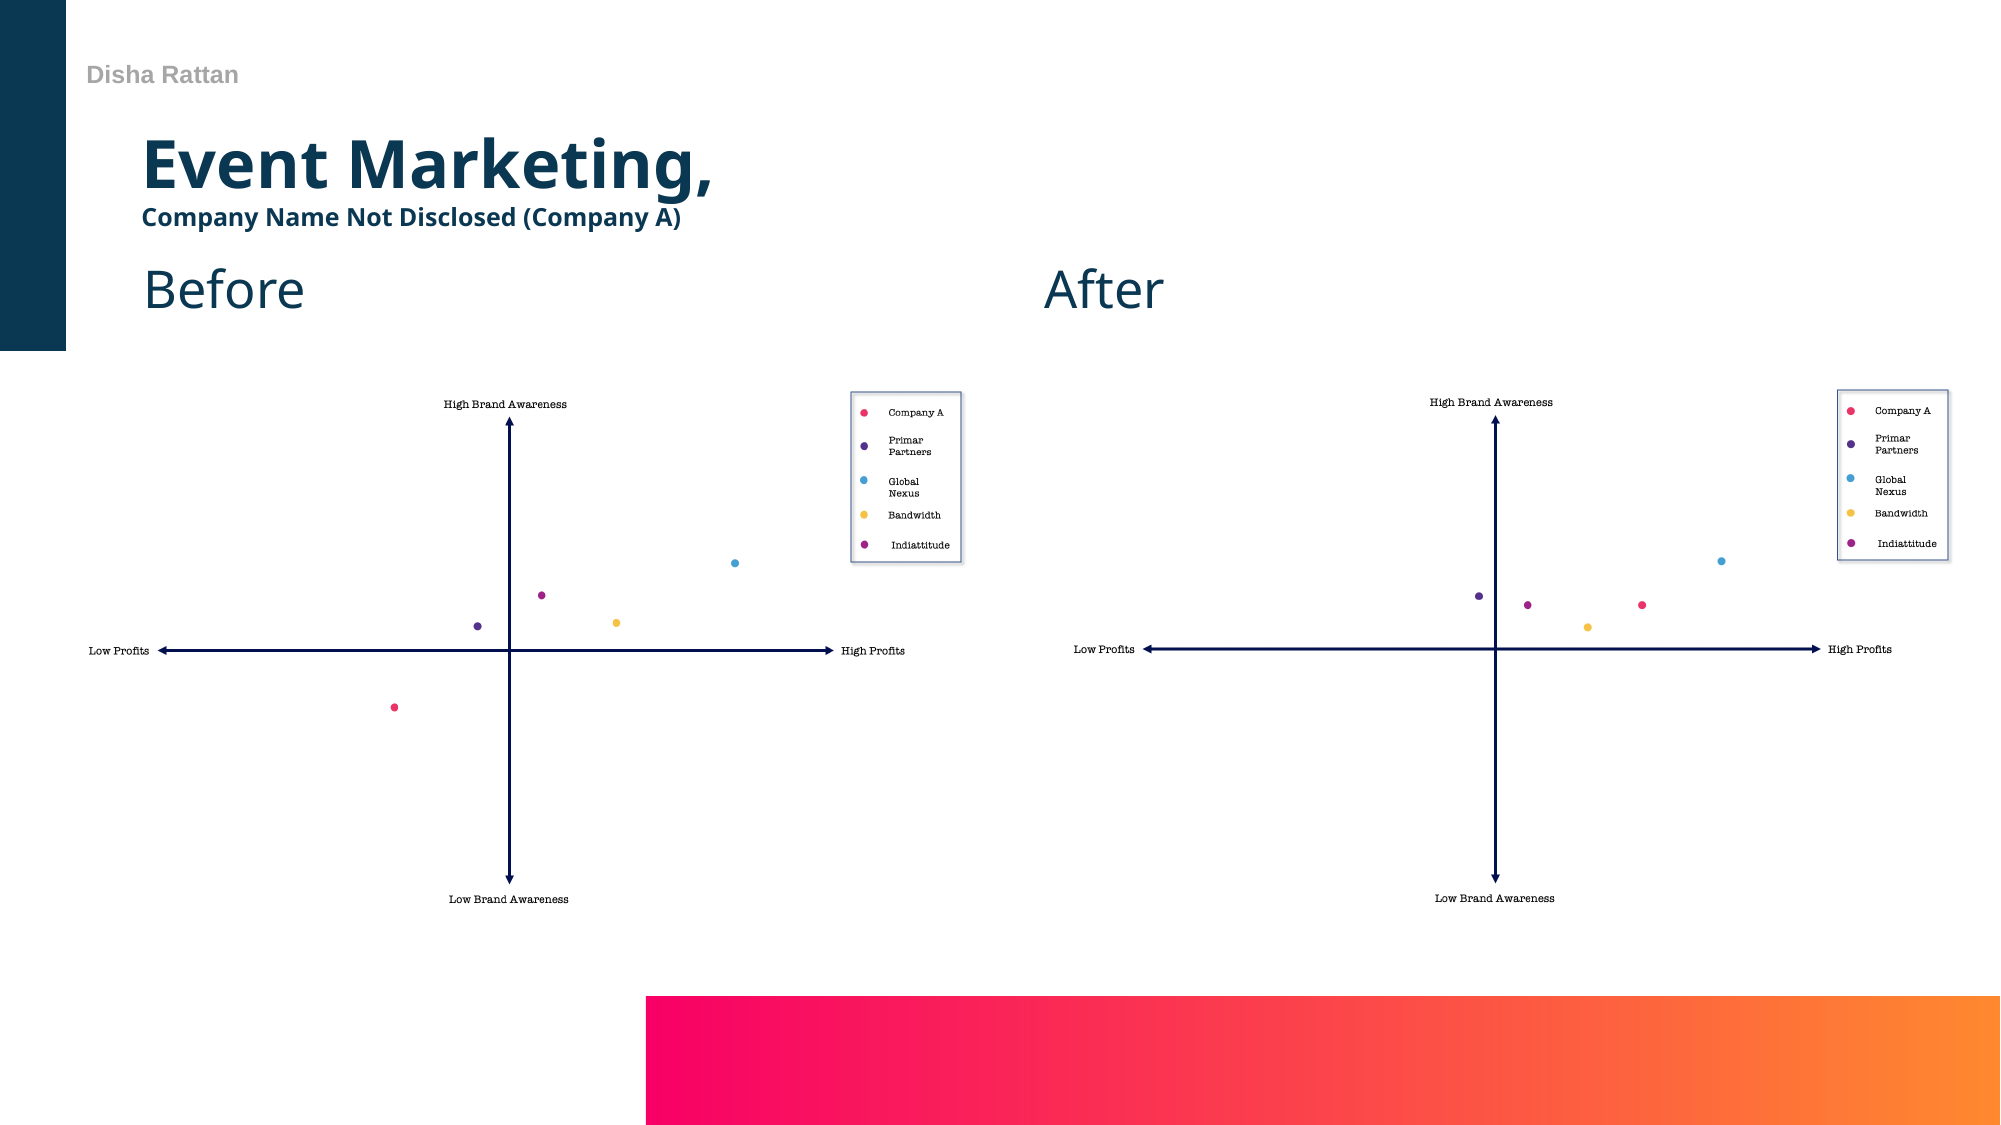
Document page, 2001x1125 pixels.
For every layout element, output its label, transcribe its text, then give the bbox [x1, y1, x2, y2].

text_box Before [135, 248, 450, 327]
text_box After [1036, 248, 1351, 327]
picture [1010, 377, 1962, 913]
text_box Disha Rattan [78, 51, 268, 147]
text_box [0, 0, 66, 351]
text_box Event Marketing, Company Name Not Disclosed (Company A) [133, 114, 750, 240]
picture [35, 377, 975, 913]
text_box [645, 996, 2000, 1125]
